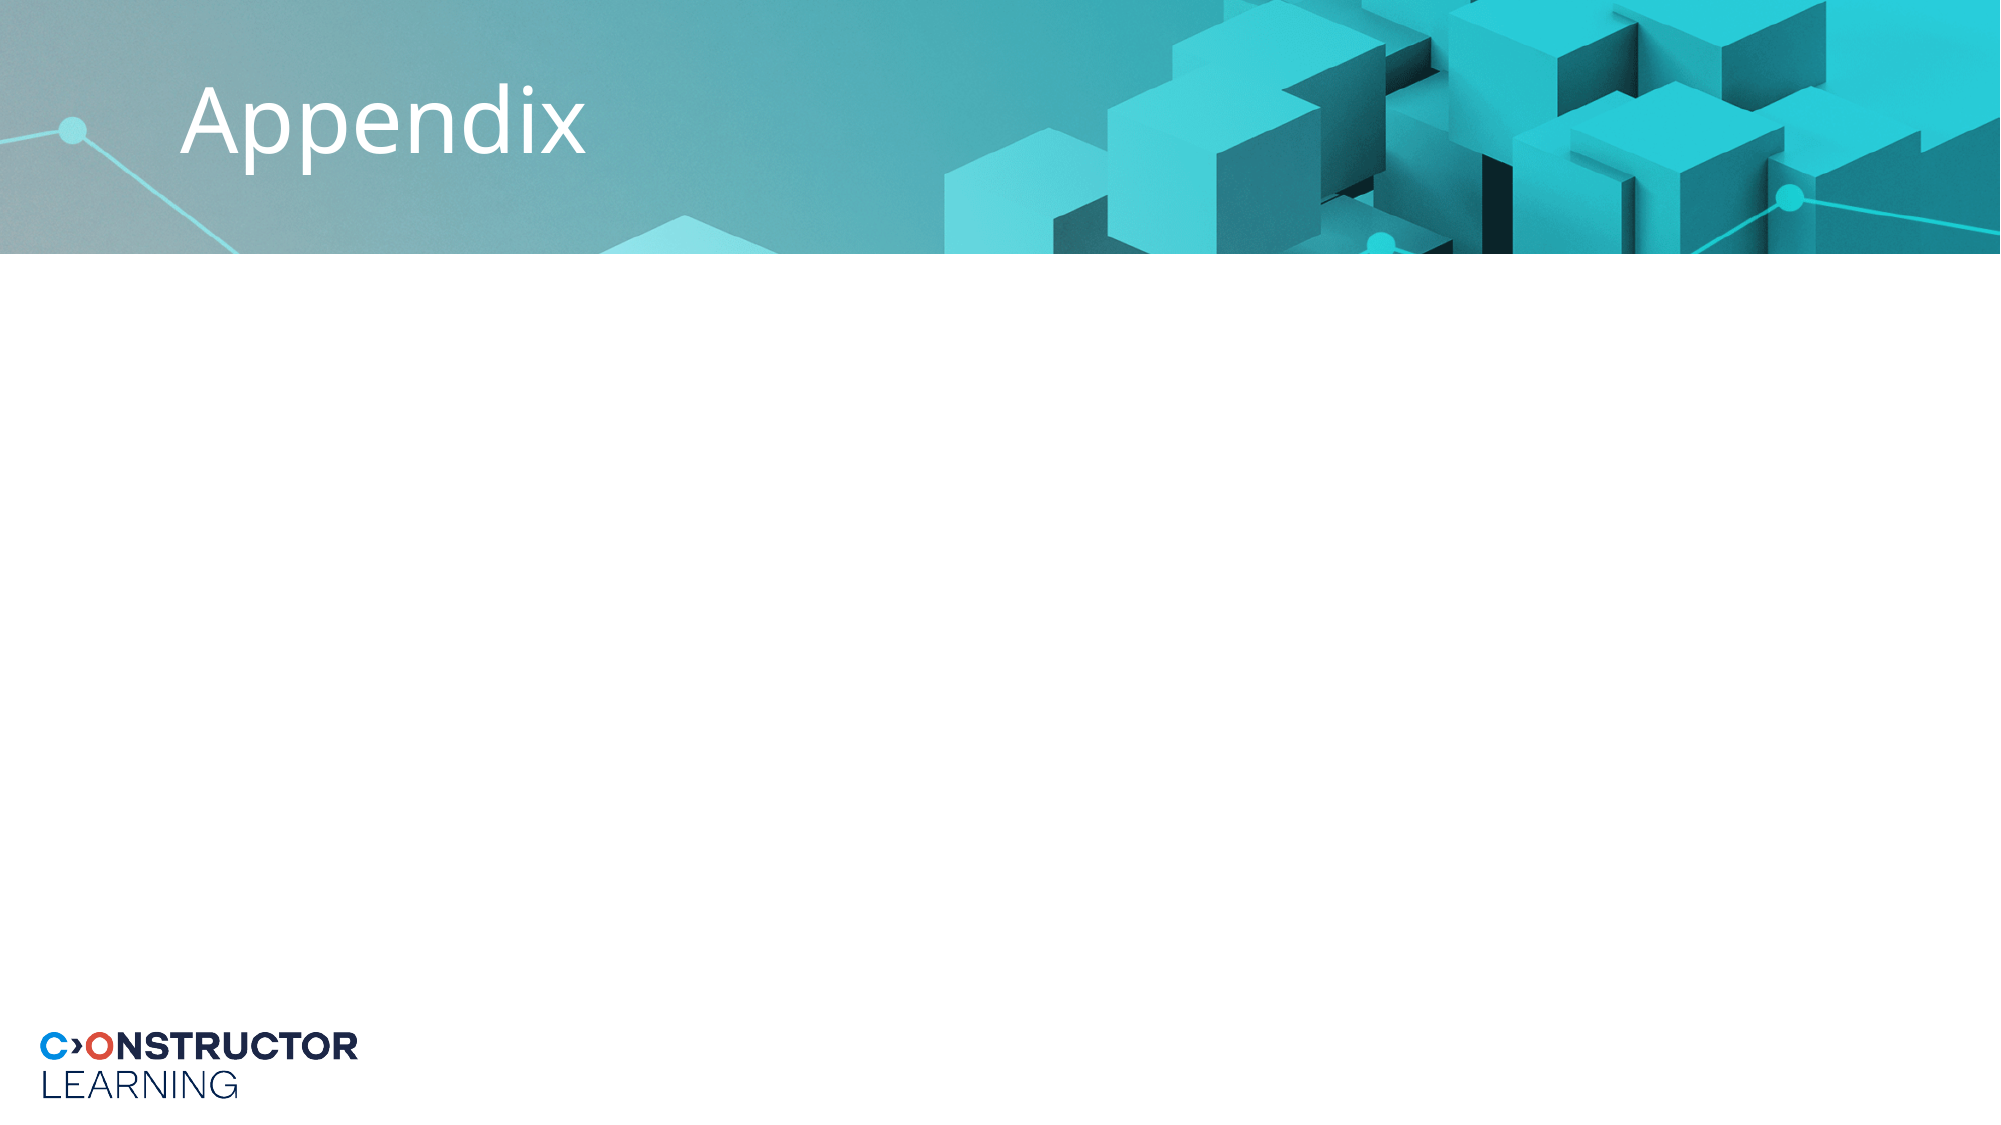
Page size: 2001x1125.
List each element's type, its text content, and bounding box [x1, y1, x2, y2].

picture [0, 0, 2000, 254]
title Appendix [165, 15, 1891, 233]
picture [16, 1019, 382, 1111]
